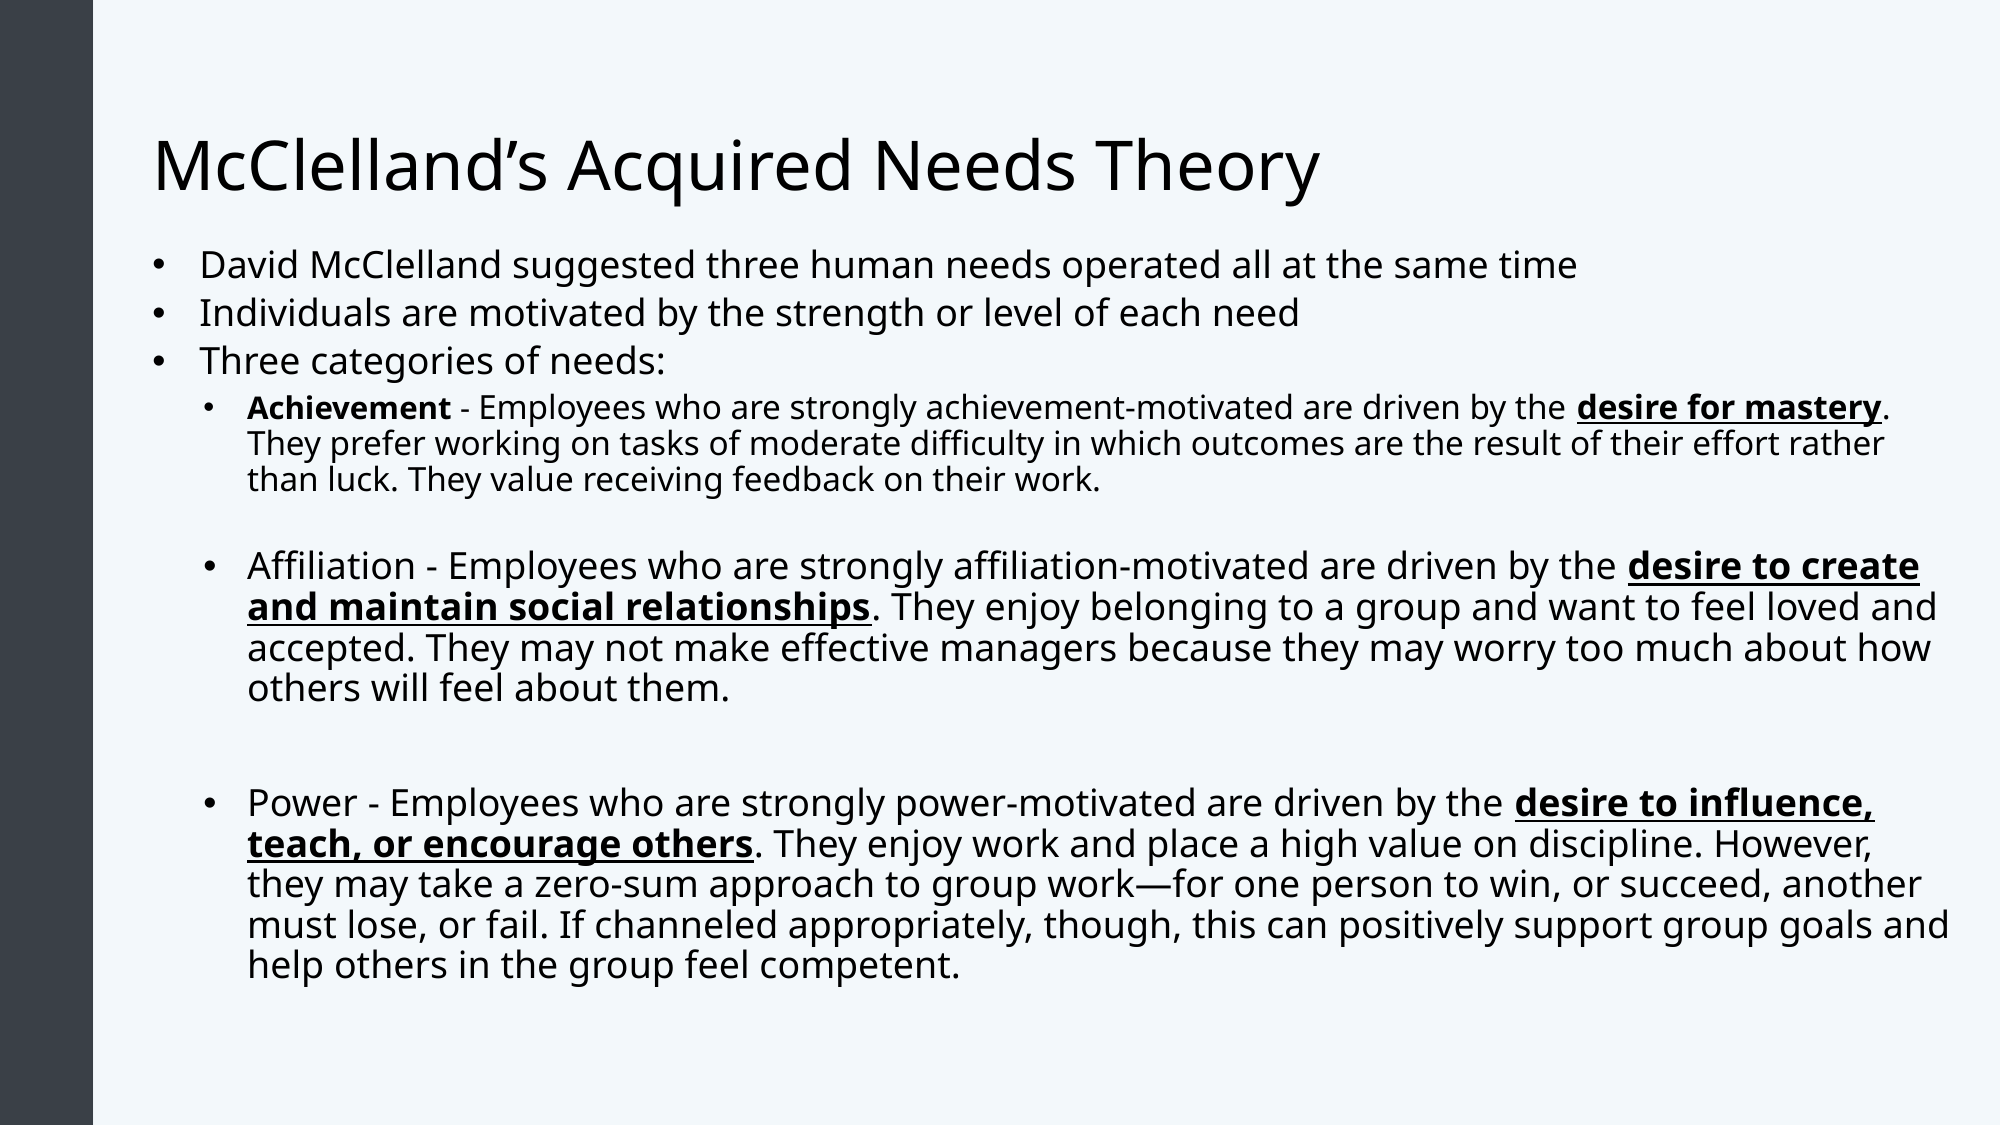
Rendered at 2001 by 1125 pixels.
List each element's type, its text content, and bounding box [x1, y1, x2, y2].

list David McClelland suggested three human needs operated all at the same time Individuals are motivated by the strength or level of each need Three categories of needs: Achievement - Employees who are strongly achievement-motivated are driven by the desire for mastery. They prefer working on tasks of moderate difficulty in which outcomes are the result of their effort rather than luck. They value receiving feedback on their work. Affiliation - Employees who are strongly affiliation-motivated are driven by the desire to create and maintain social relationships. They enjoy belonging to a group and want to feel loved and accepted. They may not make effective managers because they may worry too much about how others will feel about them. Power - Employees who are strongly power-motivated are driven by the desire to influence, teach, or encourage others. They enjoy work and place a high value on discipline. However, they may take a zero-sum approach to group work—for one person to win, or succeed, another must lose, or fail. If channeled appropriately, though, this can positively support group goals and help others in the group feel competent. [137, 238, 1968, 1014]
title McClelland’s Acquired Needs Theory [137, 59, 1863, 238]
